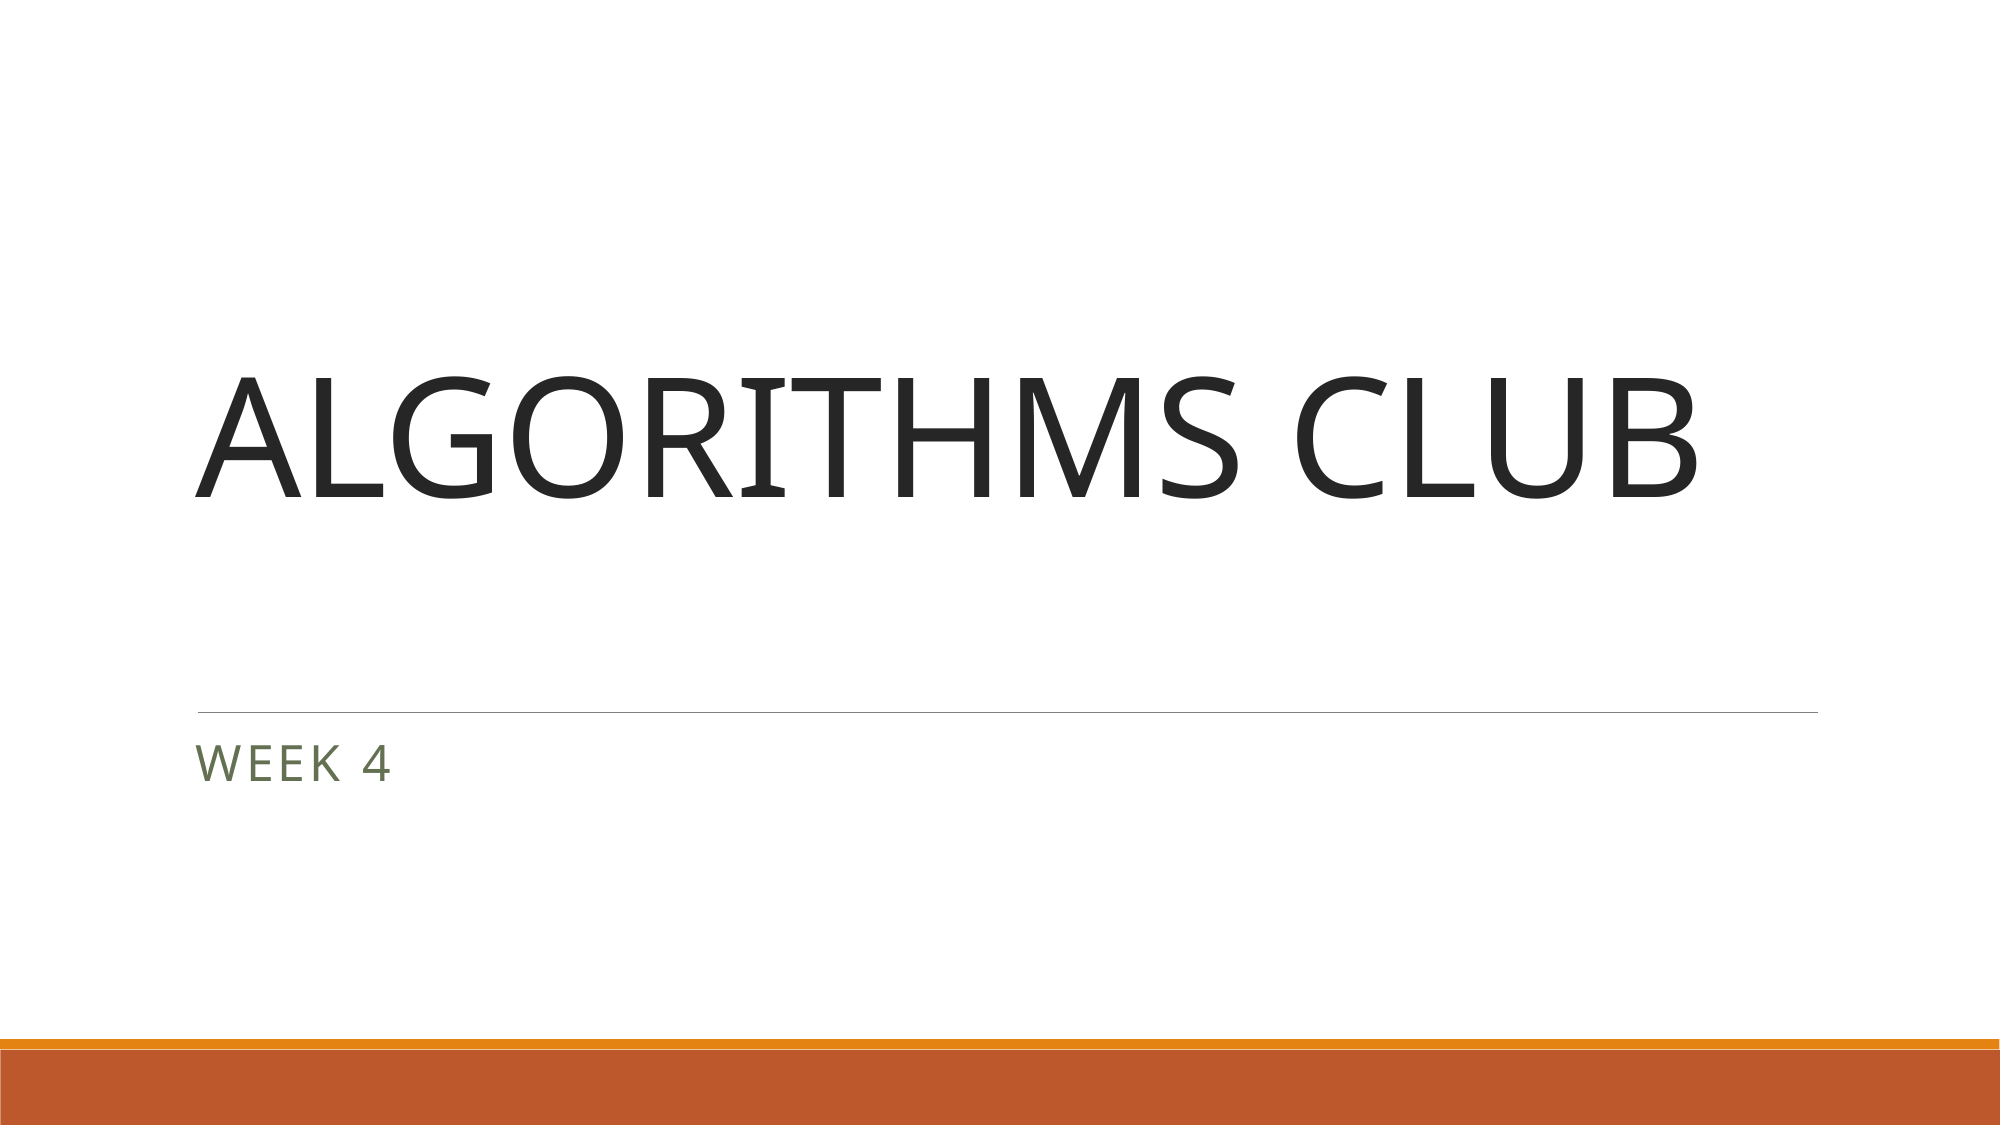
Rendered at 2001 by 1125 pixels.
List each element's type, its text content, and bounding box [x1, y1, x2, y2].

title ALGORITHMS CLUB [180, 124, 1830, 710]
subtitle Week 4 [180, 730, 1831, 919]
